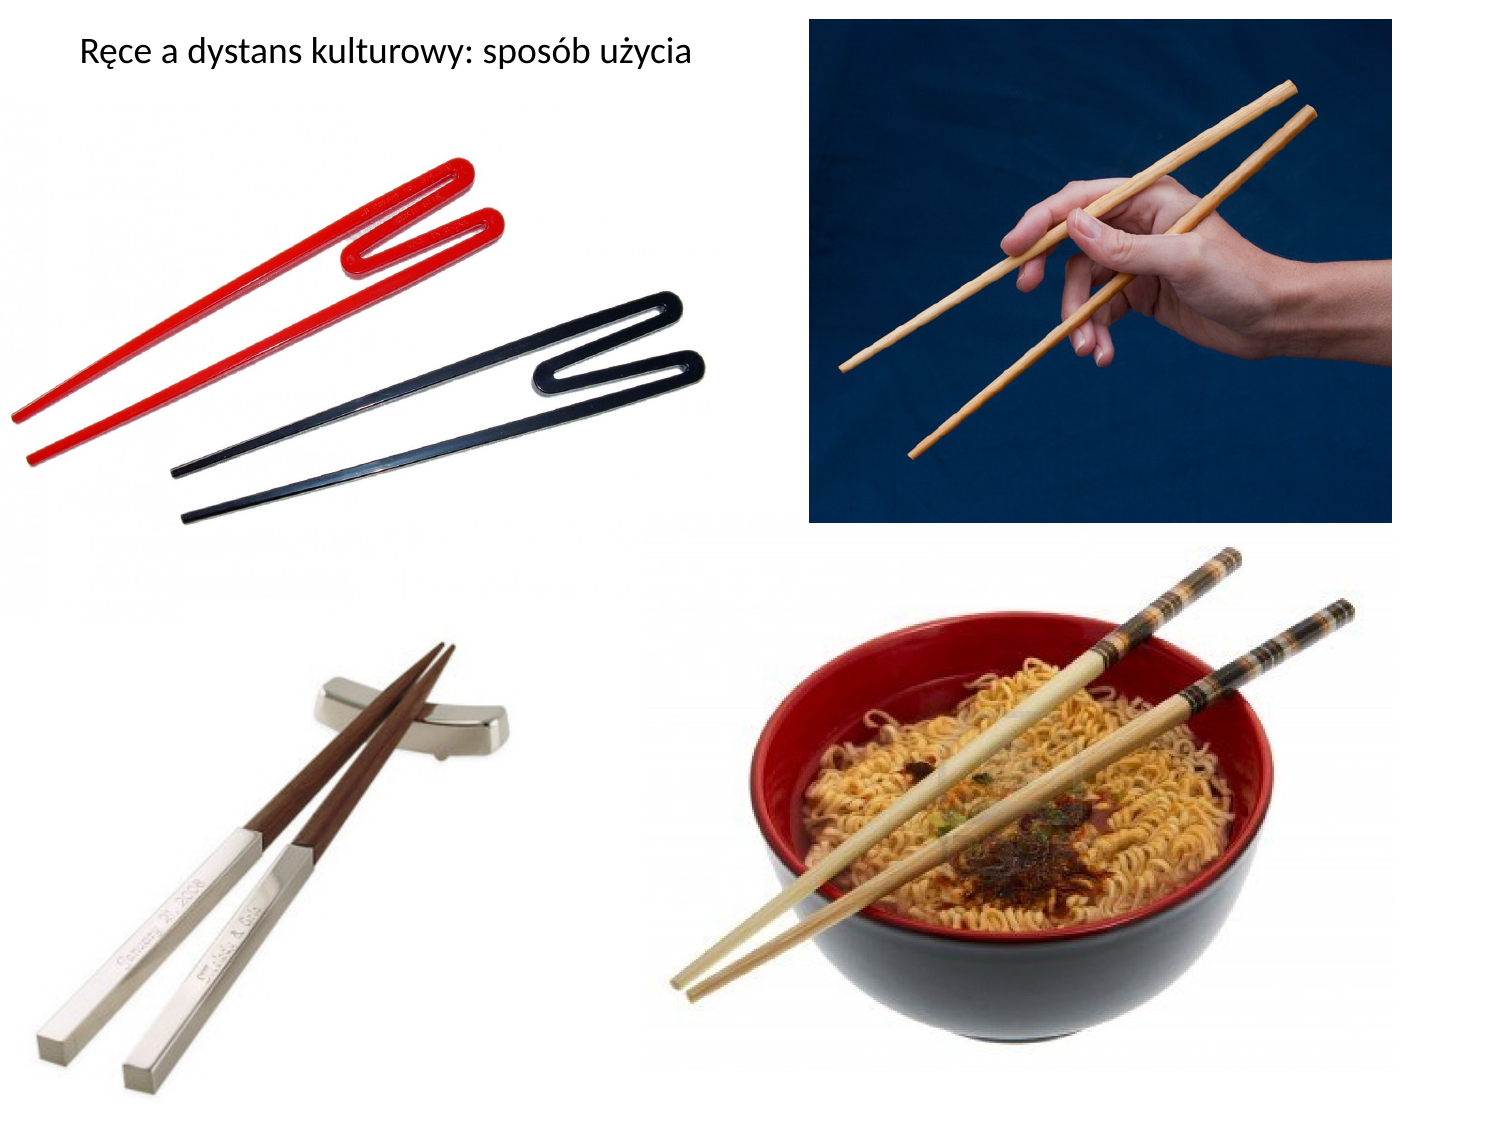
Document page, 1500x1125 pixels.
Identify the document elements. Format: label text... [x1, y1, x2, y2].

picture [0, 18, 1394, 1073]
picture [17, 624, 518, 1125]
text_box Ręce a dystans kulturowy: sposób użycia [64, 19, 806, 79]
